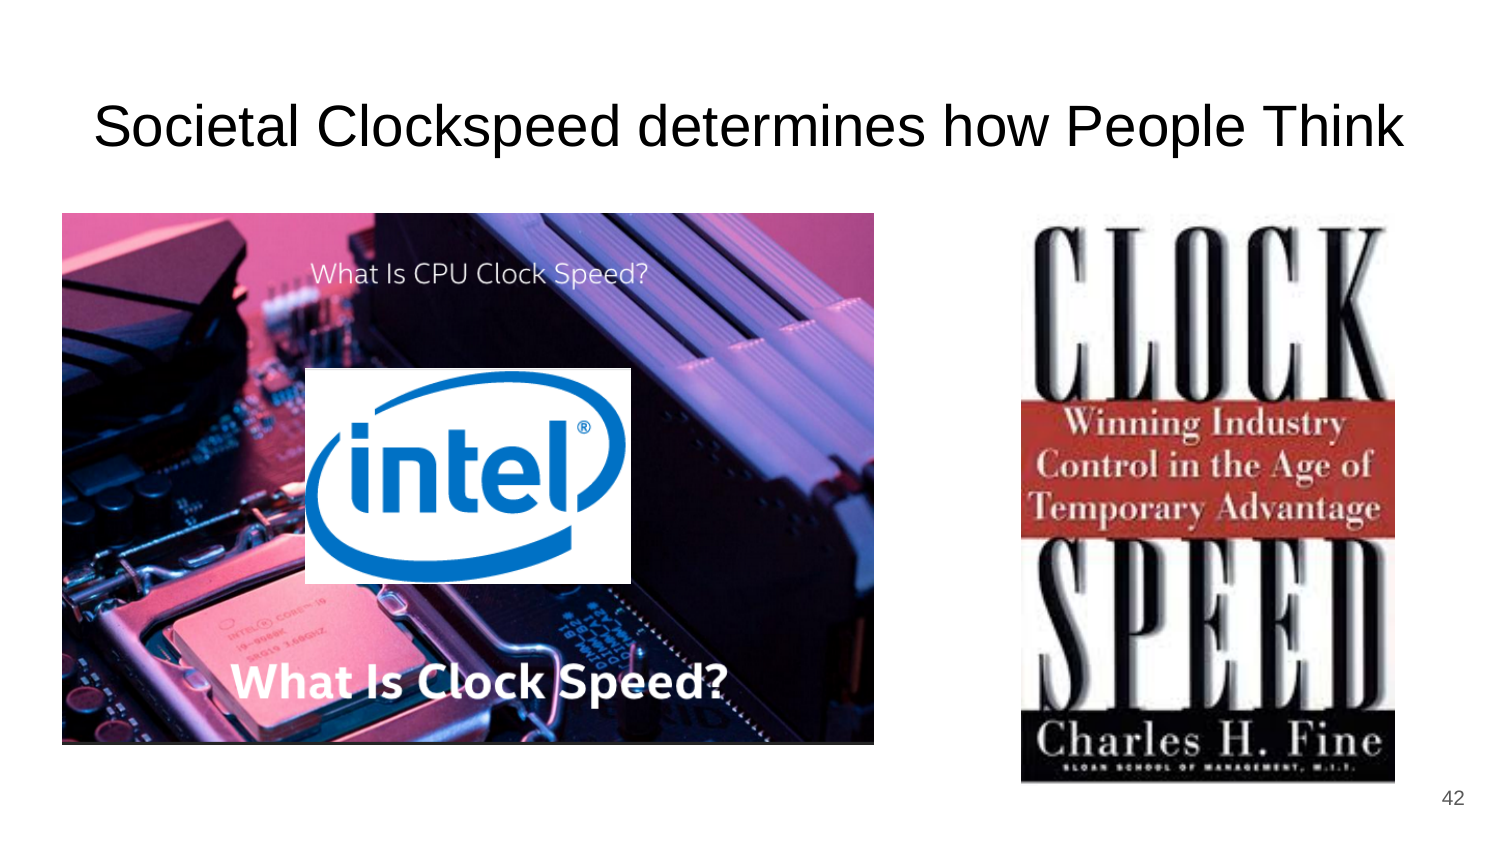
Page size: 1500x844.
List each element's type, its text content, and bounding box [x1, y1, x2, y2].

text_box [62, 212, 874, 745]
picture [1021, 198, 1395, 786]
slide_number 42 [1389, 764, 1480, 830]
title Societal Clockspeed determines how People Think [51, 72, 1449, 167]
